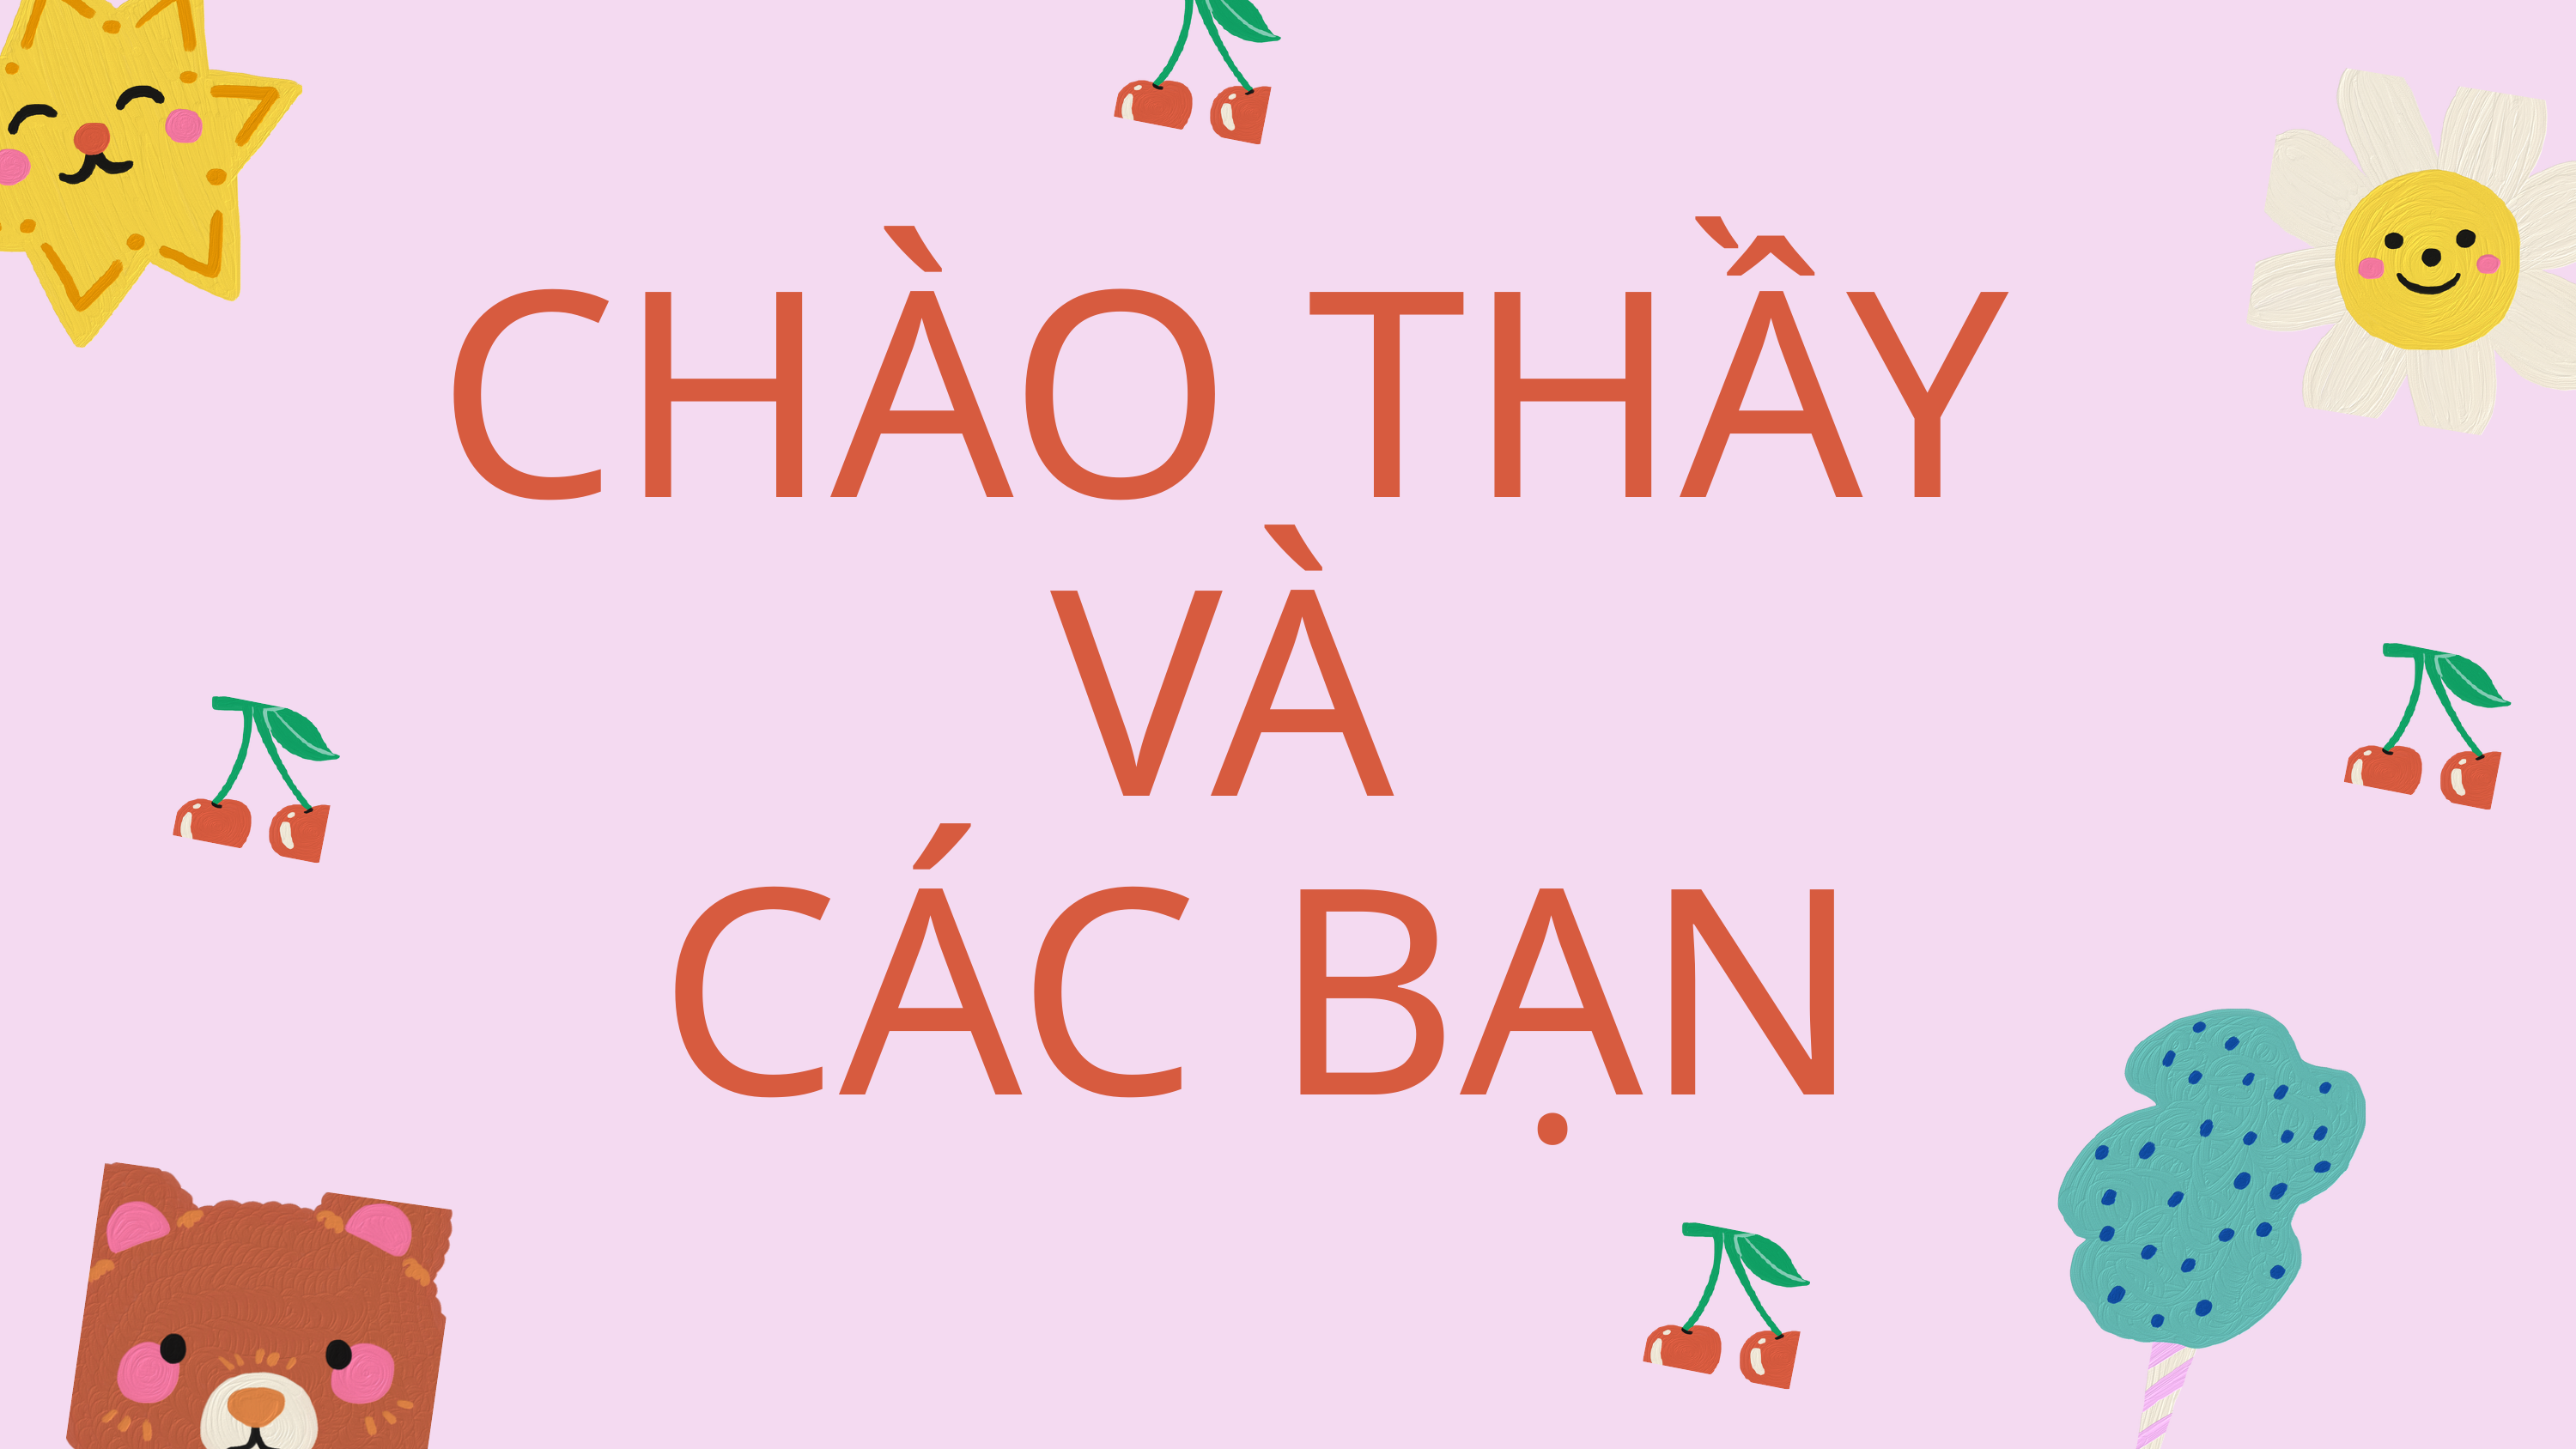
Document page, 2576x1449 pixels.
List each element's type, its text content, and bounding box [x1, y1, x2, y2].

text_box [0, 0, 303, 348]
text_box [1643, 1217, 1818, 1390]
text_box [2257, 58, 2576, 451]
text_box [64, 1161, 462, 1449]
text_box [173, 691, 222, 845]
text_box [1114, 0, 1288, 145]
text_box [2057, 1009, 2366, 1449]
text_box CHÀO THẦY VÀ CÁC BẠN [222, 257, 2298, 1153]
text_box [2343, 638, 2518, 810]
